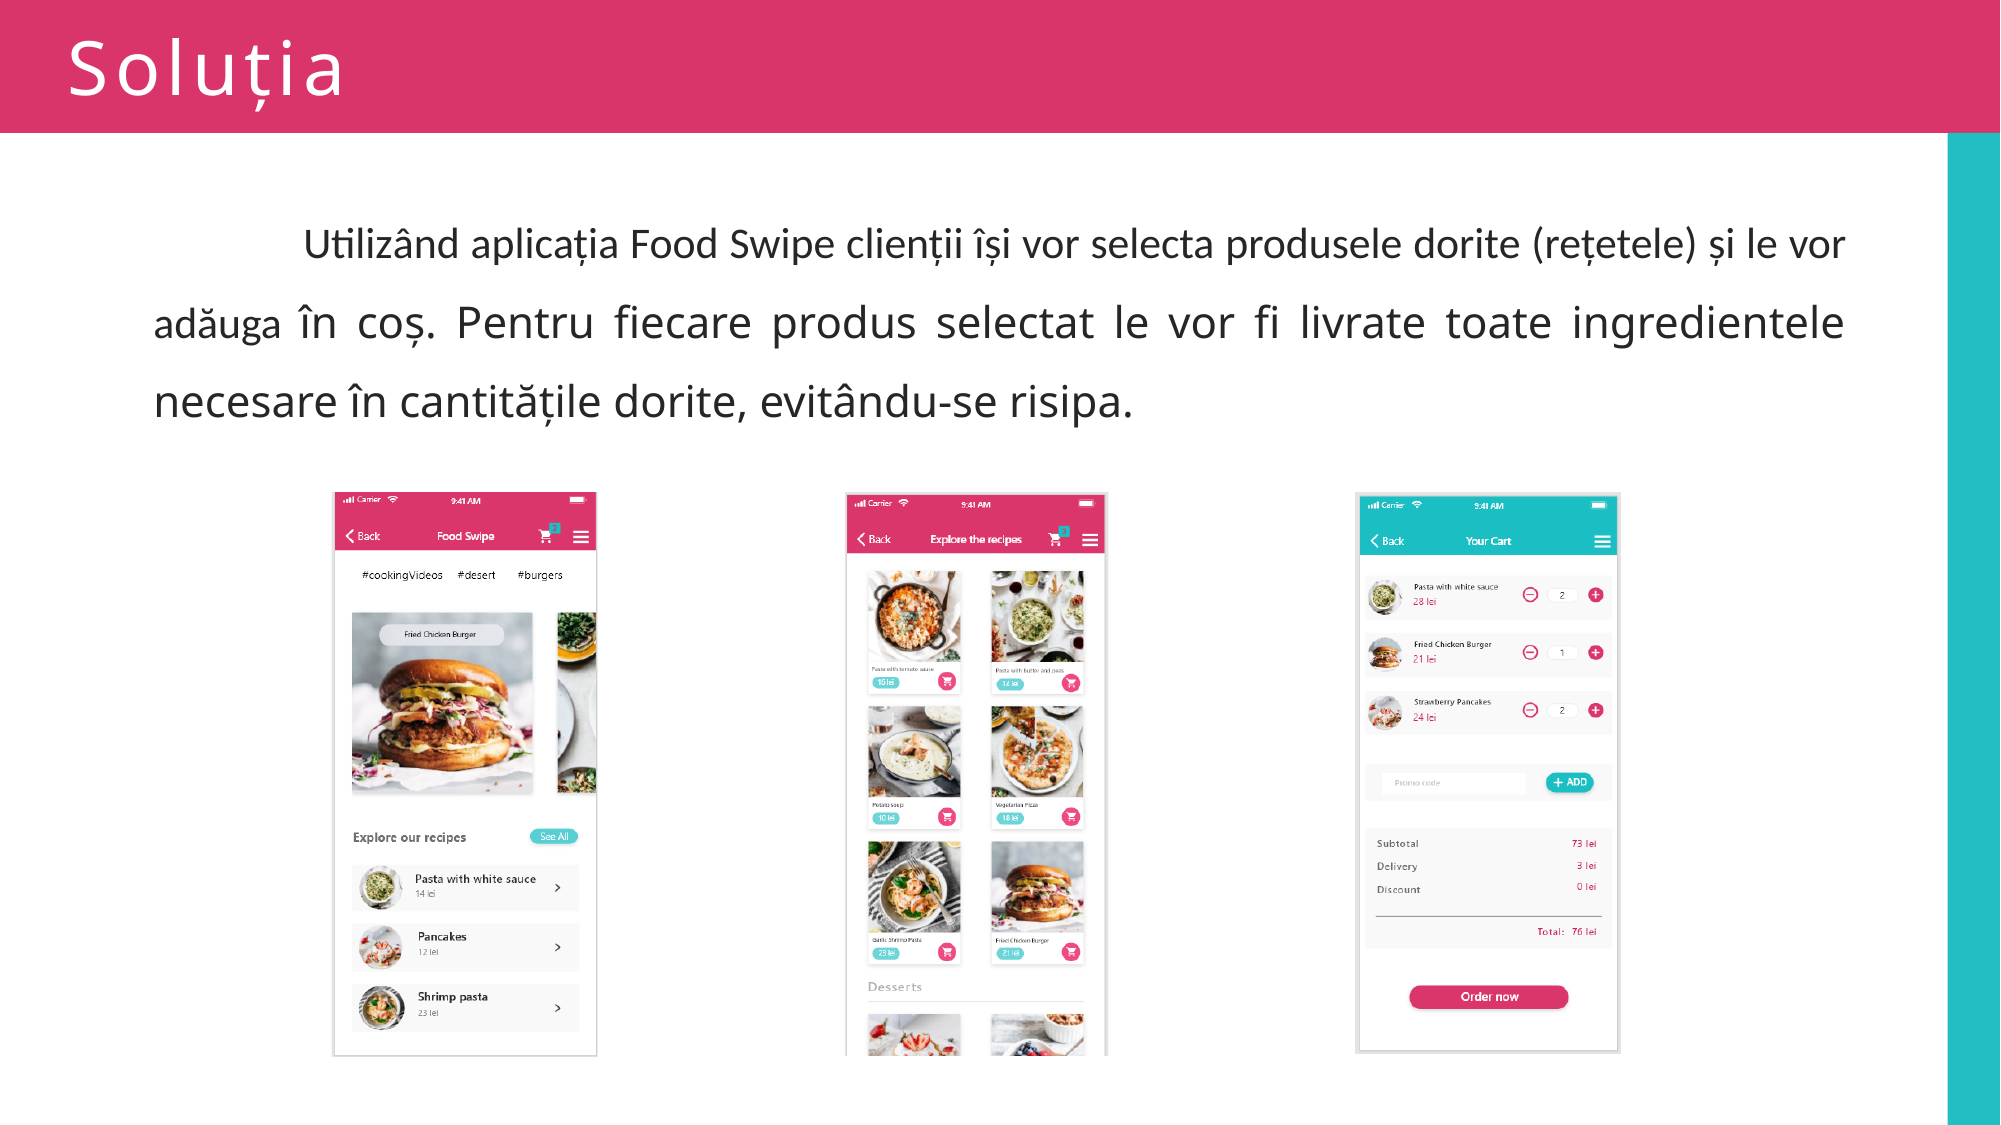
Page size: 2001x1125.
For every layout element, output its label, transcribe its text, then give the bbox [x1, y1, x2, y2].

text_box Soluția [53, 13, 621, 119]
picture [844, 492, 1109, 1056]
text_box [0, 0, 2000, 134]
text_box Utilizând aplicația Food Swipe clienții își vor selecta produsele dorite (rețetele) și le vor adăuga în coș. Pentru fiecare produs selectat le vor fi livrate toate ingredientele necesare în cantitățile dorite, evitându-se risipa. [138, 171, 1862, 434]
text_box [1947, 132, 2000, 1125]
picture [1355, 492, 1621, 1054]
picture [331, 492, 598, 1057]
